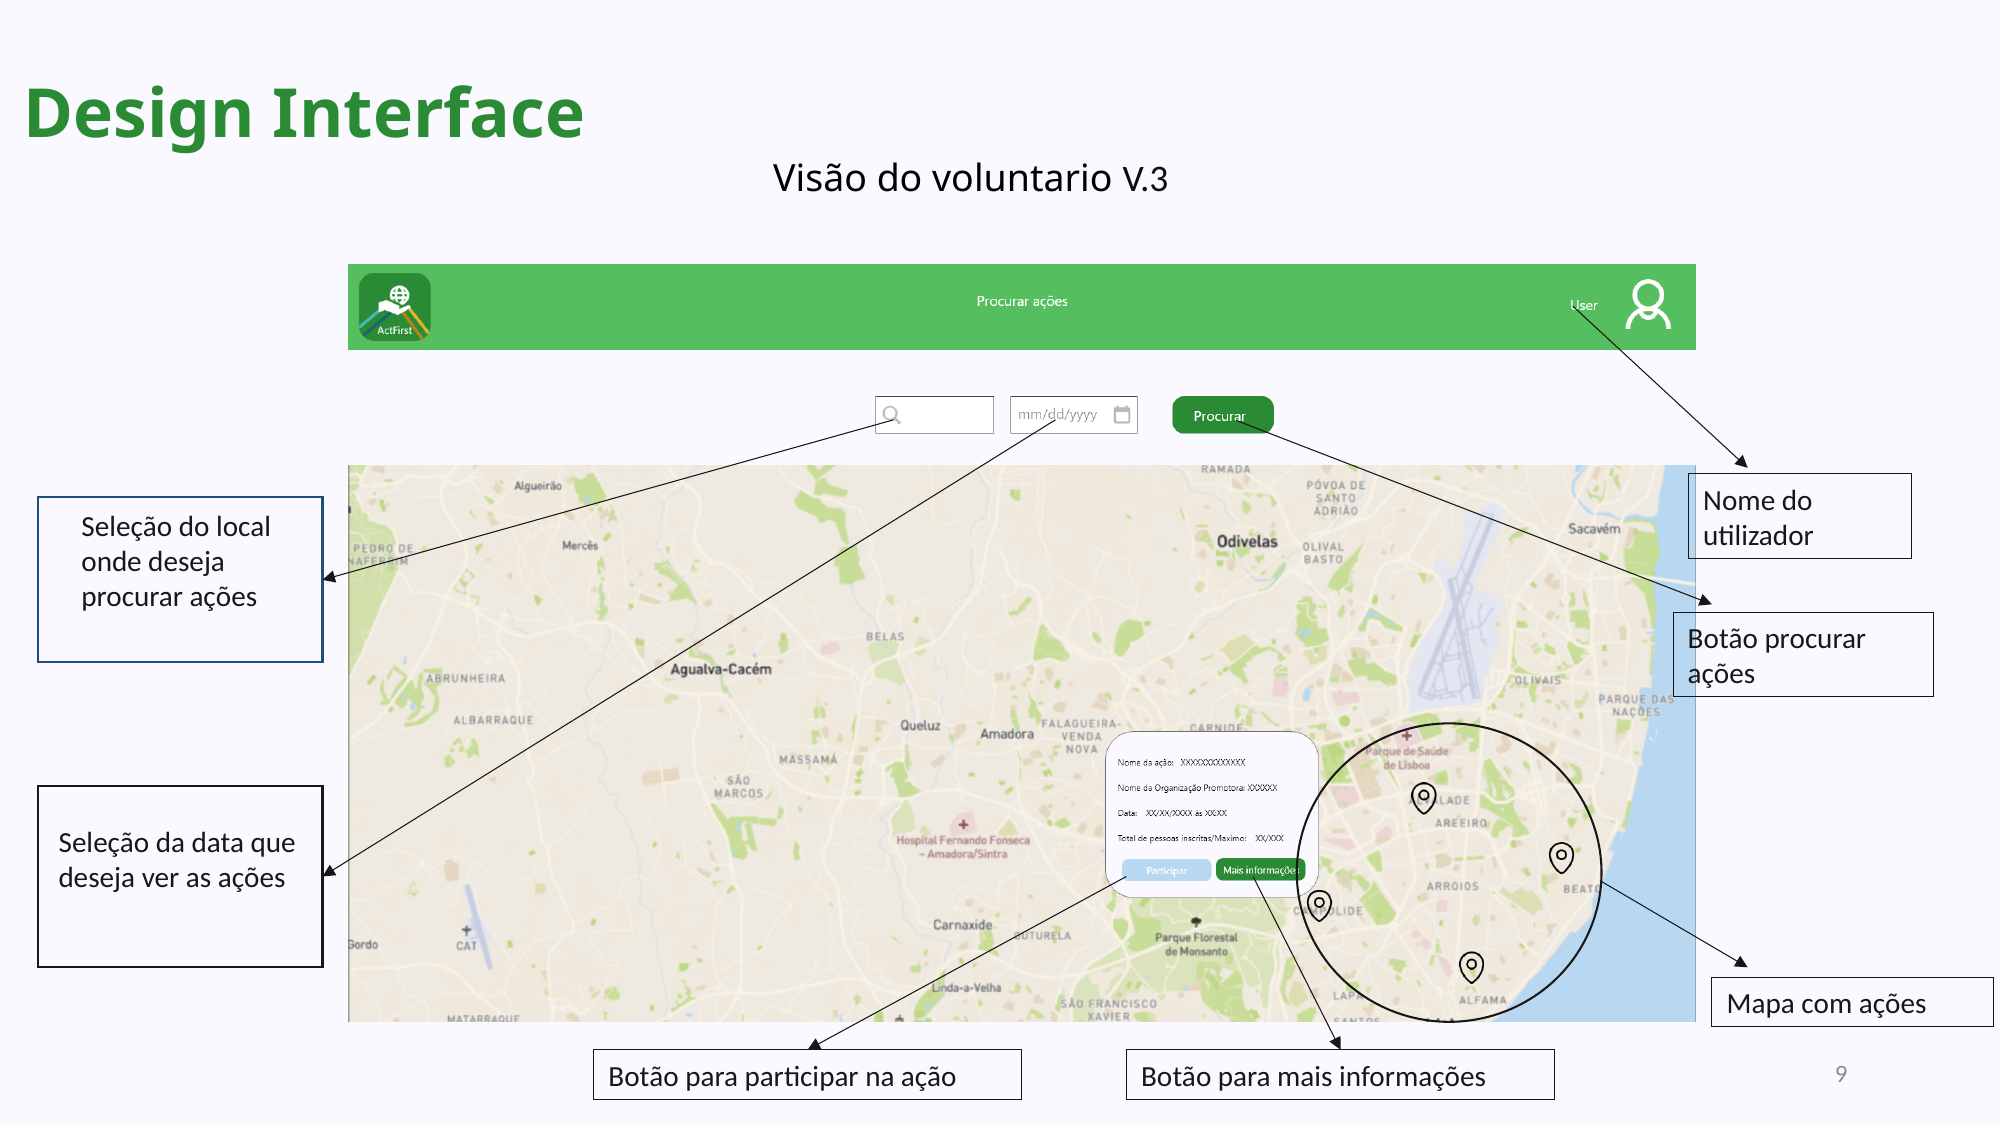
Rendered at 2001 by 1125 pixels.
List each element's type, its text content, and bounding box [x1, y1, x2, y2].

text_box Visão do voluntario V.3 [758, 146, 1386, 207]
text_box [1601, 881, 1748, 968]
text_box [322, 419, 1056, 877]
picture [348, 877, 807, 1022]
text_box Nome do utilizador [1712, 473, 1912, 559]
text_box [37, 785, 324, 968]
text_box Seleção do local onde deseja procurar ações [66, 499, 297, 620]
text_box Botão procurar ações [1696, 612, 1934, 697]
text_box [1235, 420, 1712, 605]
text_box [37, 496, 322, 663]
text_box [807, 876, 1127, 1050]
text_box Botão para mais informações [1126, 1049, 1412, 1100]
title Design Interface [6, 64, 621, 249]
text_box Mapa com ações [1711, 977, 1994, 1027]
picture [348, 264, 1696, 1022]
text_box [1572, 306, 1748, 468]
slide_number 9 [1412, 1042, 1863, 1103]
text_box Seleção da data que deseja ver as ações [43, 815, 314, 901]
text_box Botão para participar na ação [593, 1049, 1022, 1100]
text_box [1253, 876, 1341, 1050]
